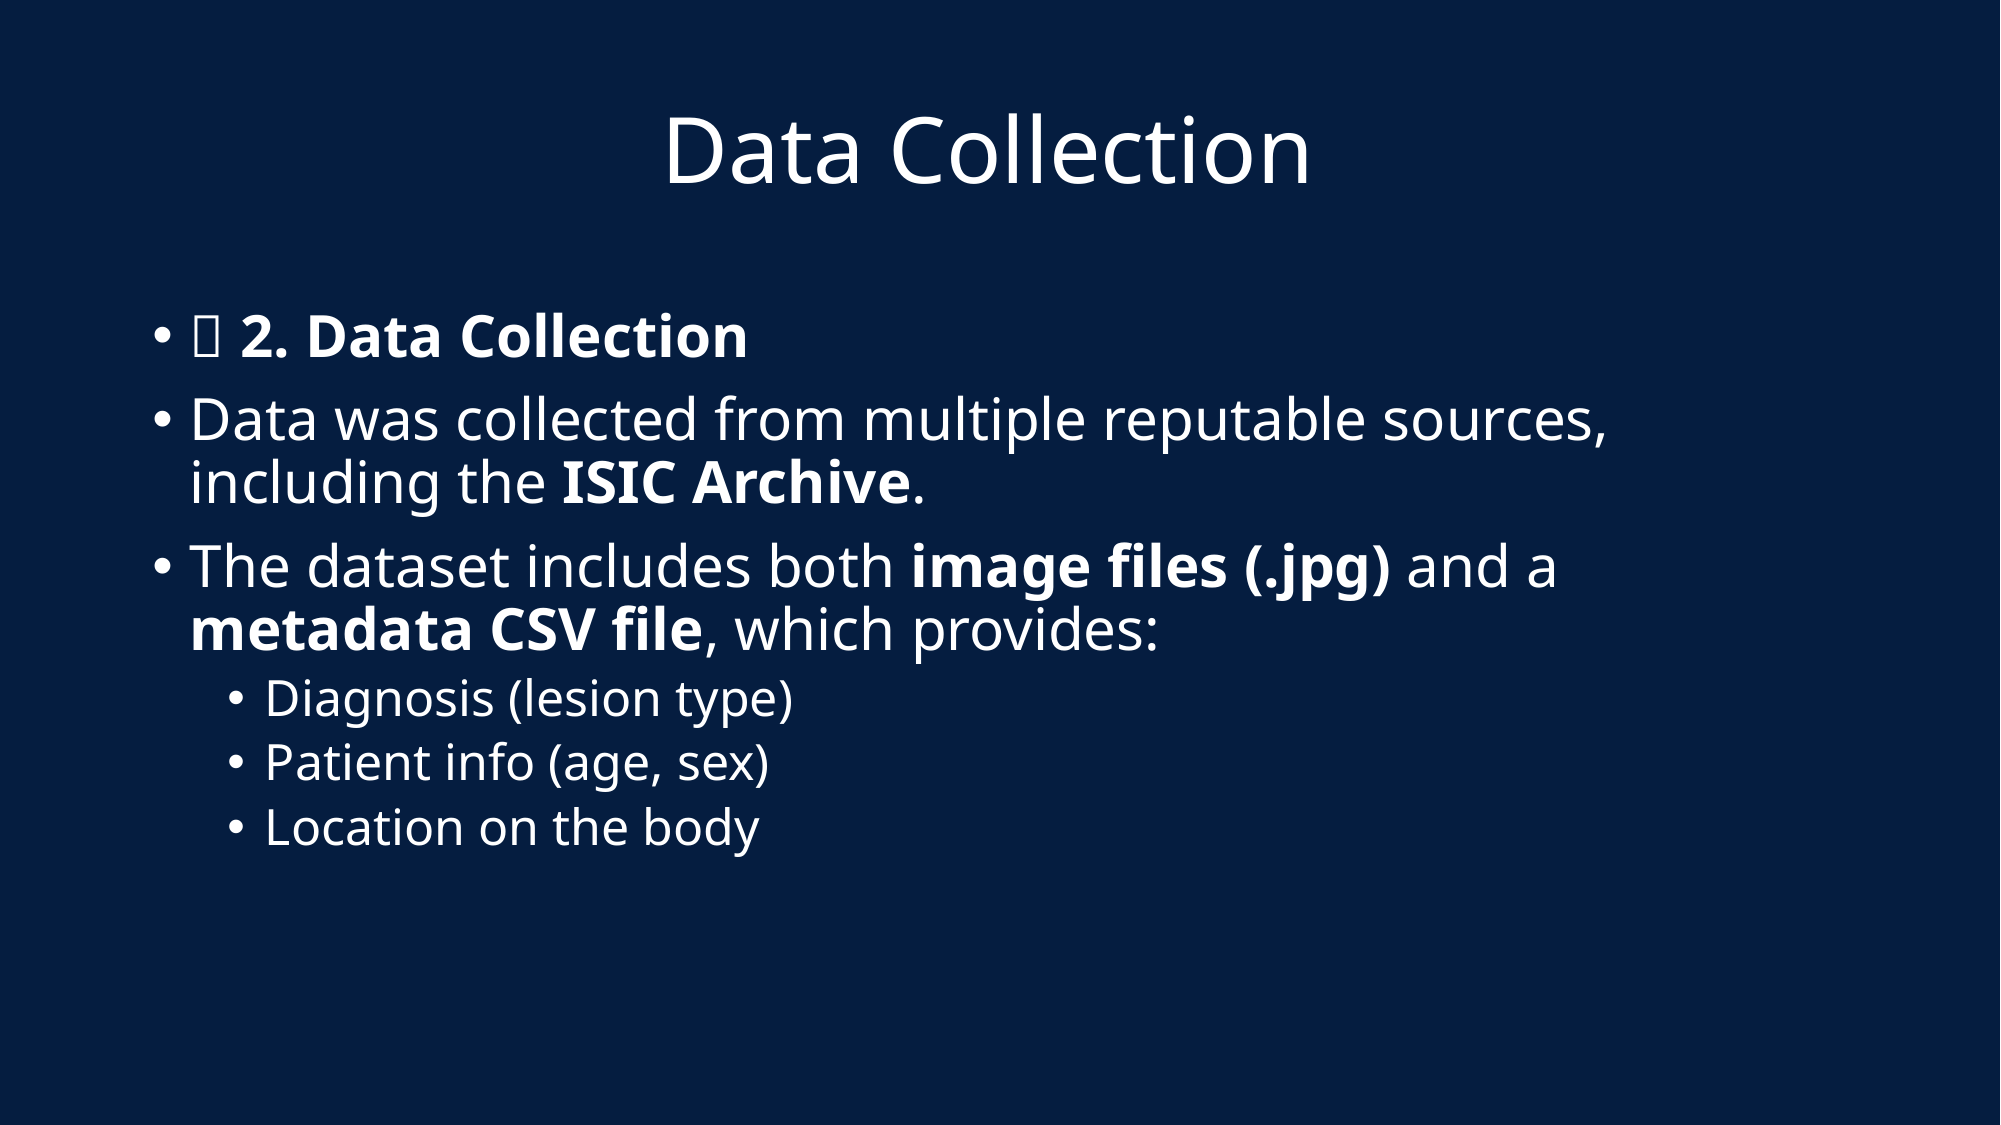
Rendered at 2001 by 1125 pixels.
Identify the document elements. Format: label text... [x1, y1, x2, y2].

title Data Collection [137, 59, 1863, 248]
list ✅ 2. Data Collection Data was collected from multiple reputable sources, including the ISIC Archive. The dataset includes both image files (.jpg) and a metadata CSV file, which provides: Diagnosis (lesion type) Patient info (age, sex) Location on the body [137, 299, 1863, 1014]
